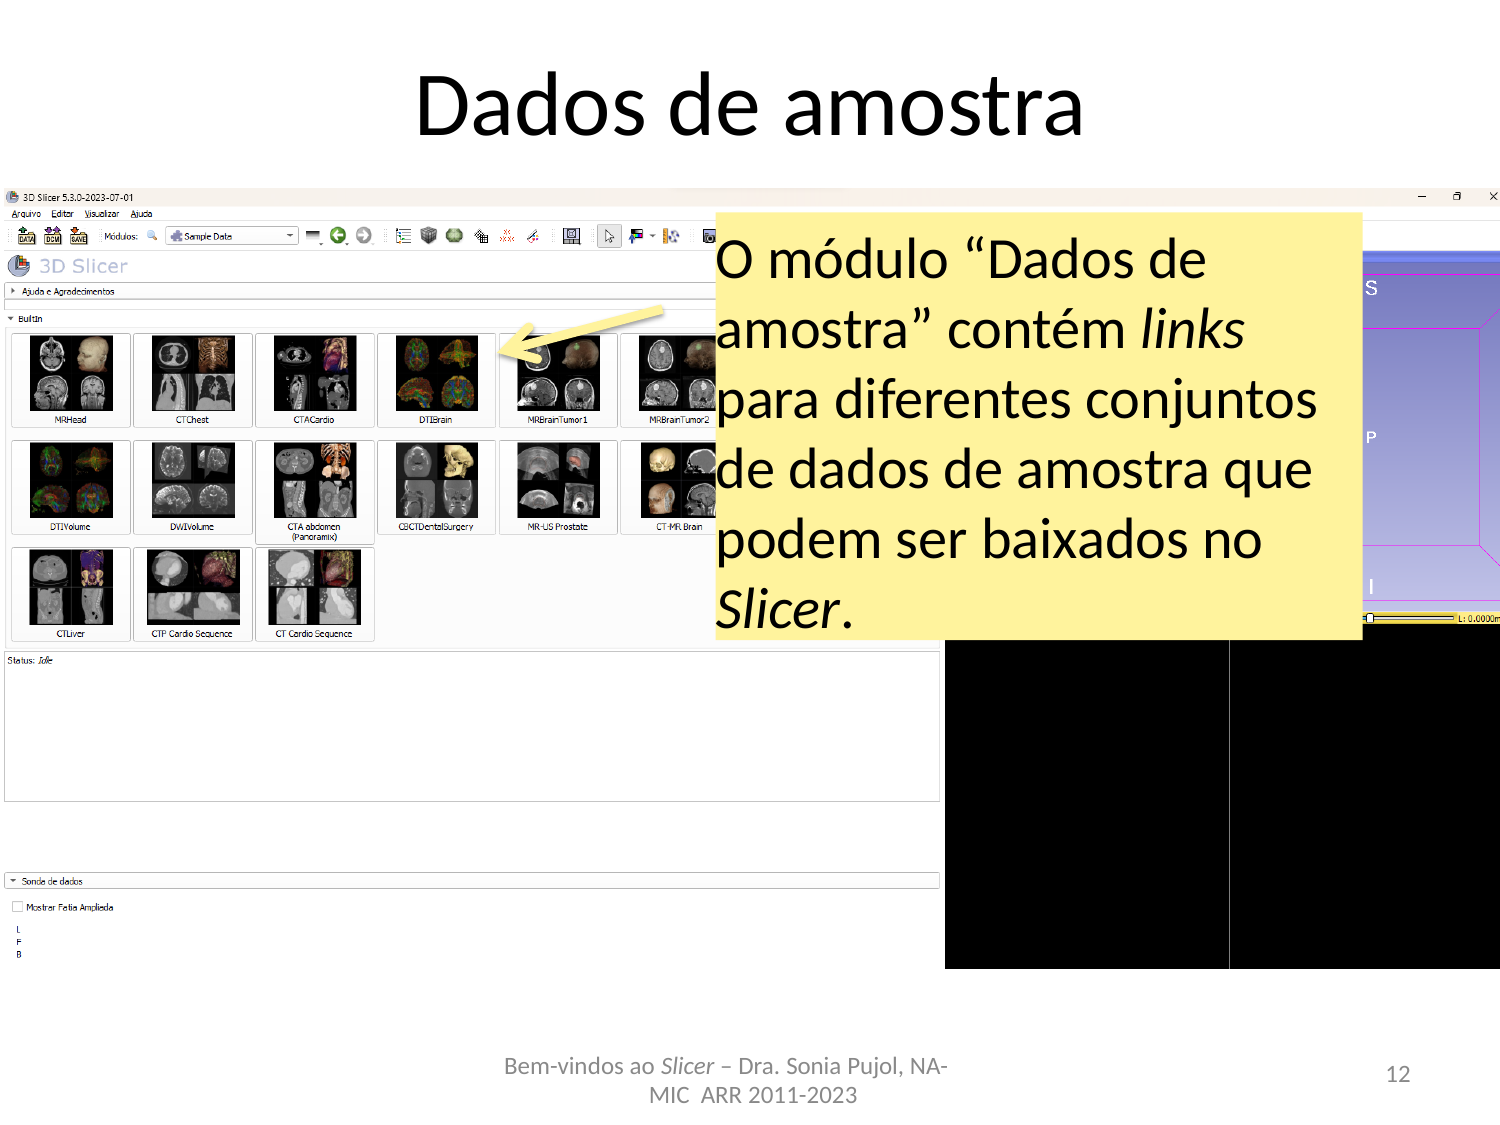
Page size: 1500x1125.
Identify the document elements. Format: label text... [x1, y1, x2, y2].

text_box 12 [1383, 1055, 1413, 1088]
picture [4, 188, 1500, 970]
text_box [451, 299, 672, 402]
text_box Bem-vindos ao Slicer – Dra. Sonia Pujol, NA-MIC ARR 2011-2023 [487, 1043, 975, 1117]
title Dados de amostra [412, 41, 1113, 187]
